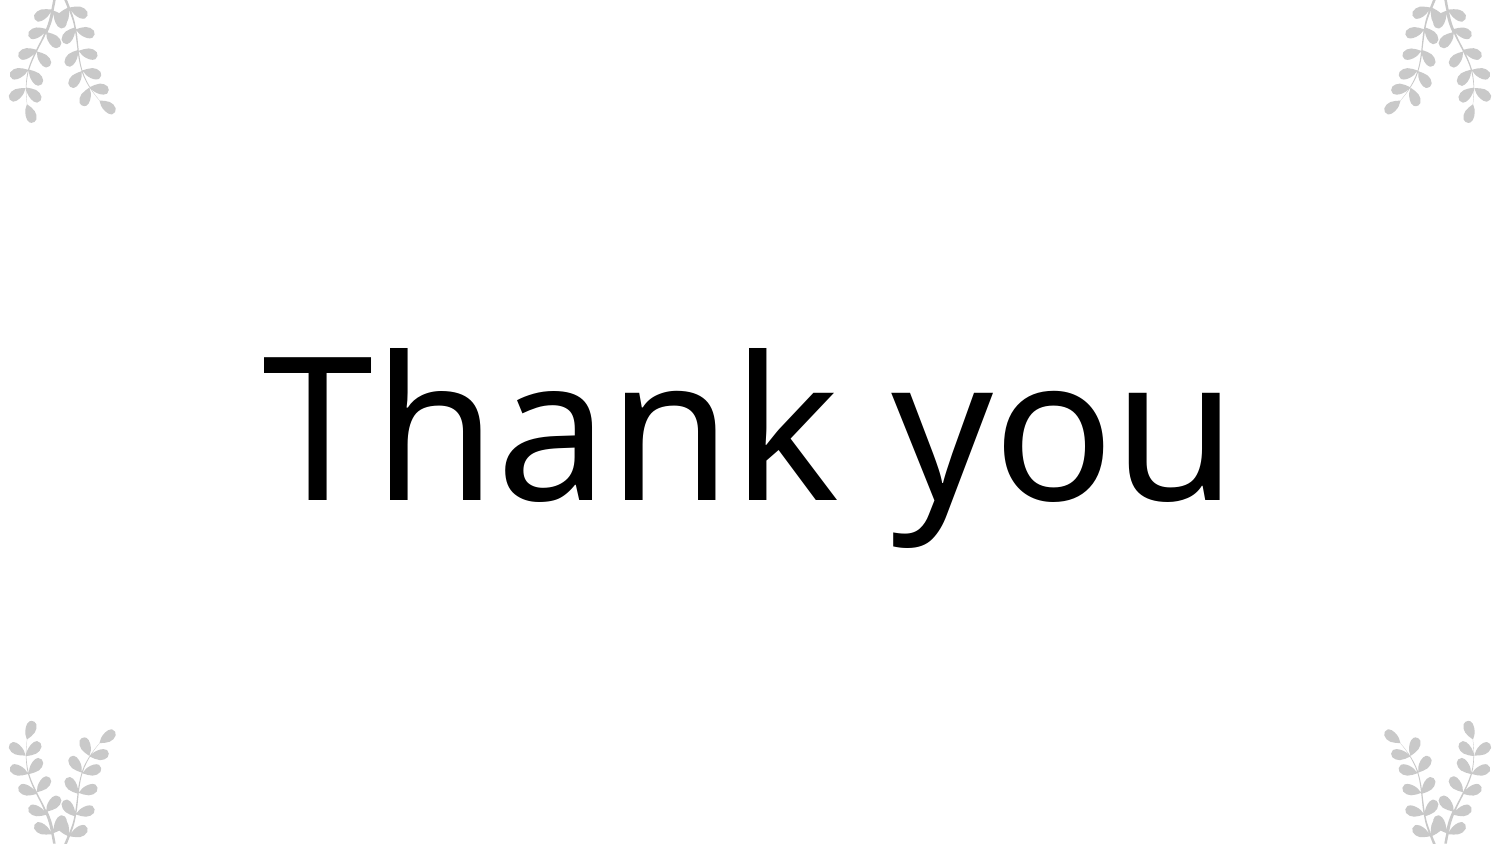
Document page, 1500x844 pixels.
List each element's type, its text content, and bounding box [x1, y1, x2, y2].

text_box Thank you [194, 285, 1306, 556]
